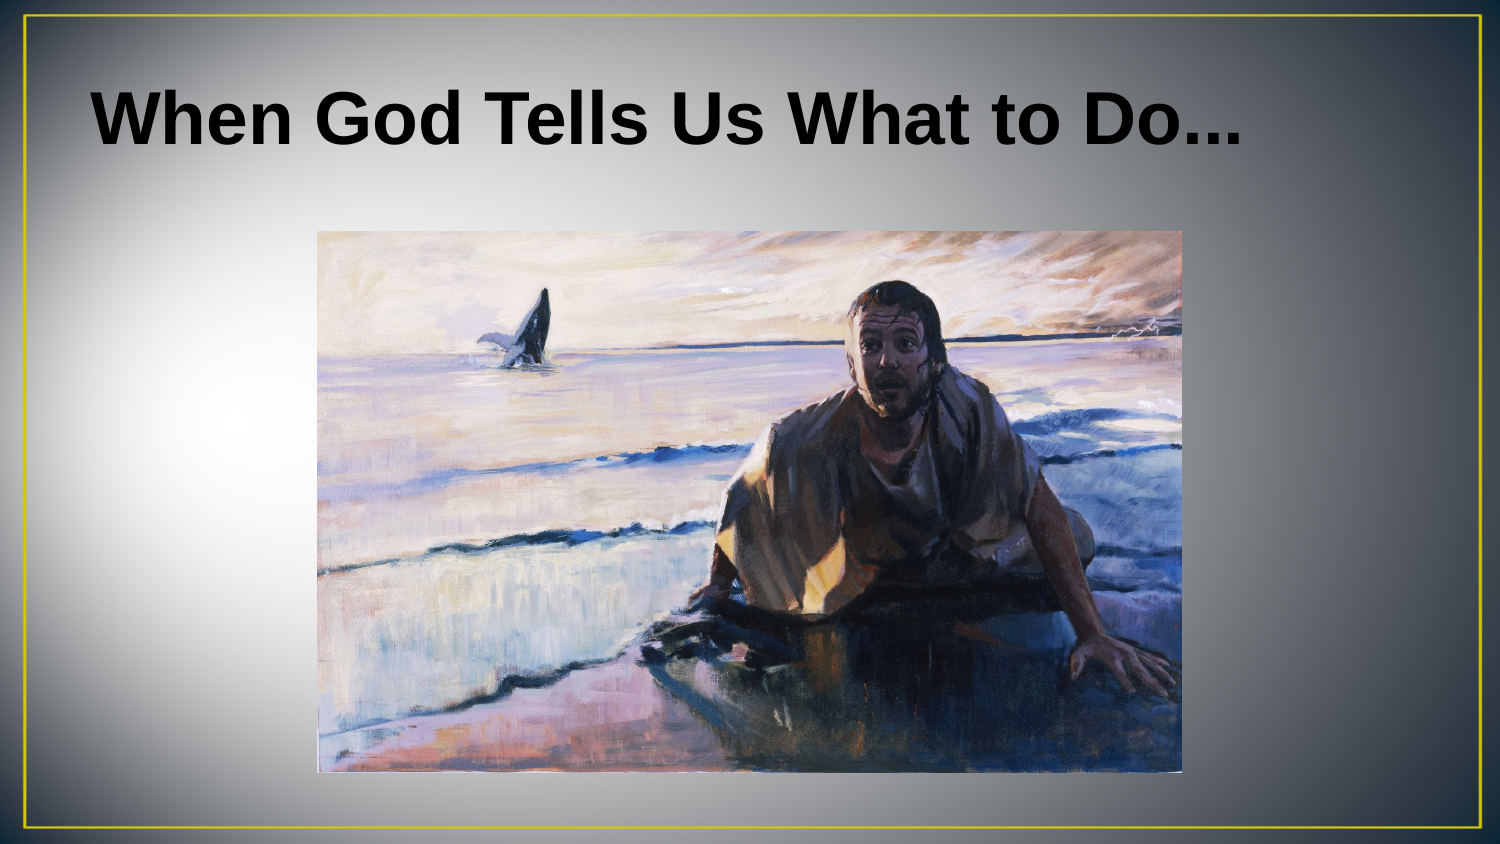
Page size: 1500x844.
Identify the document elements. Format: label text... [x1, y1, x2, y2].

title When God Tells Us What to Do... [75, 33, 1425, 175]
picture [0, 0, 1500, 844]
